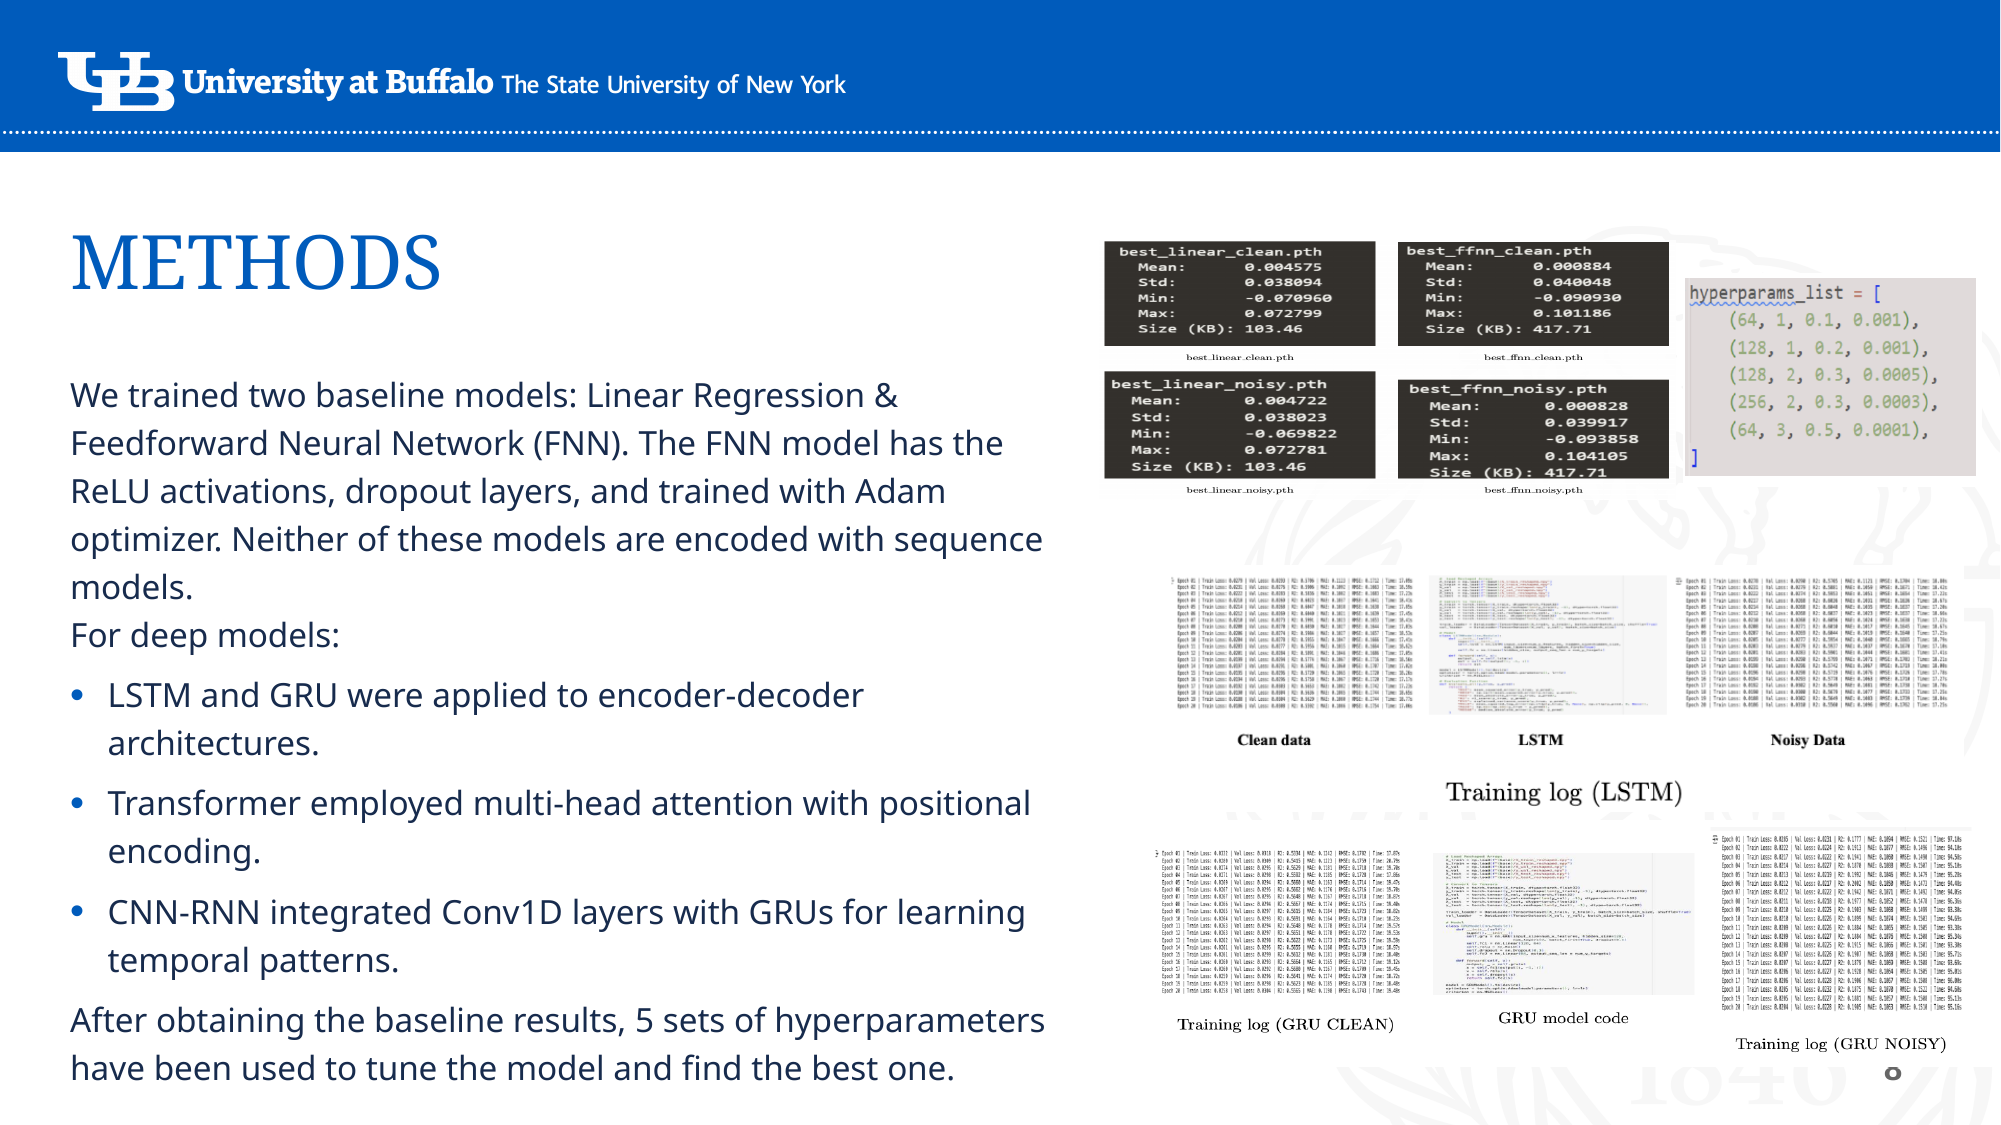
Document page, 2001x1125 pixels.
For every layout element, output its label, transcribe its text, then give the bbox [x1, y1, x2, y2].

picture [0, 0, 2001, 1125]
list We trained two baseline models: Linear Regression & Feedforward Neural Network (FNN). The FNN model has the ReLU activations, dropout layers, and trained with Adam optimizer. Neither of these models are encoded with sequence models. For deep models: LSTM and GRU were applied to encoder-decoder architectures. Transformer employed multi-head attention with positional encoding. CNN-RNN integrated Conv1D layers with GRUs for learning temporal patterns. After obtaining the baseline results, 5 sets of hyperparameters have been used to tune the model and find the best one. [55, 358, 1085, 1007]
footer 8 [1242, 1067, 1918, 1097]
title METHODS [55, 216, 1781, 314]
